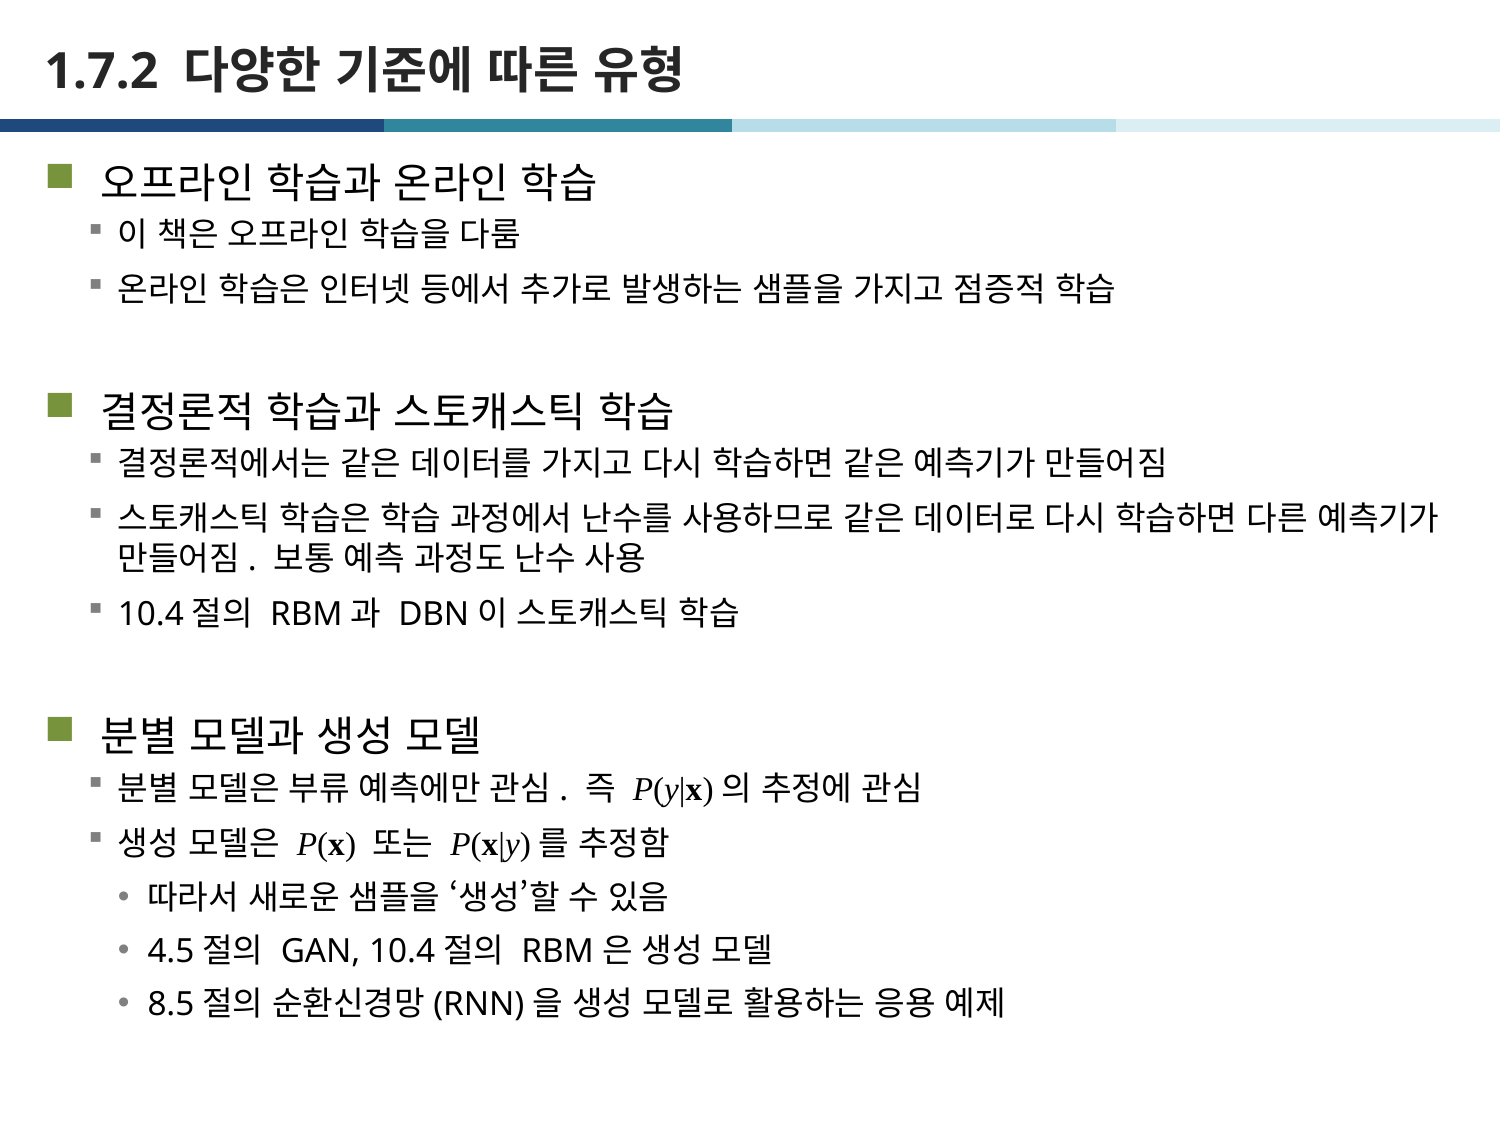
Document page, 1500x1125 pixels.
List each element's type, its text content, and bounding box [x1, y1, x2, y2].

title 1.7.2 다양한 기준에 따른 유형 [29, 23, 1389, 114]
list 오프라인 학습과 온라인 학습 이 책은 오프라인 학습을 다룸 온라인 학습은 인터넷 등에서 추가로 발생하는 샘플을 가지고 점증적 학습 결정론적 학습과 스토캐스틱 학습 결정론적에서는 같은 데이터를 가지고 다시 학습하면 같은 예측기가 만들어짐 스토캐스틱 학습은 학습 과정에서 난수를 사용하므로 같은 데이터로 다시 학습하면 다른 예측기가 만들어짐. 보통 예측 과정도 난수 사용 10.4절의 RBM과 DBN이 스토캐스틱 학습 분별 모델과 생성 모델 분별 모델은 부류 예측에만 관심. 즉 P(y|x)의 추정에 관심 생성 모델은 P(x) 또는 P(x|y)를 추정함 따라서 새로운 샘플을 ‘생성’할 수 있음 4.5절의 GAN, 10.4절의 RBM은 생성 모델 8.5절의 순환신경망(RNN)을 생성 모델로 활용하는 응용 예제 [29, 148, 1471, 1083]
